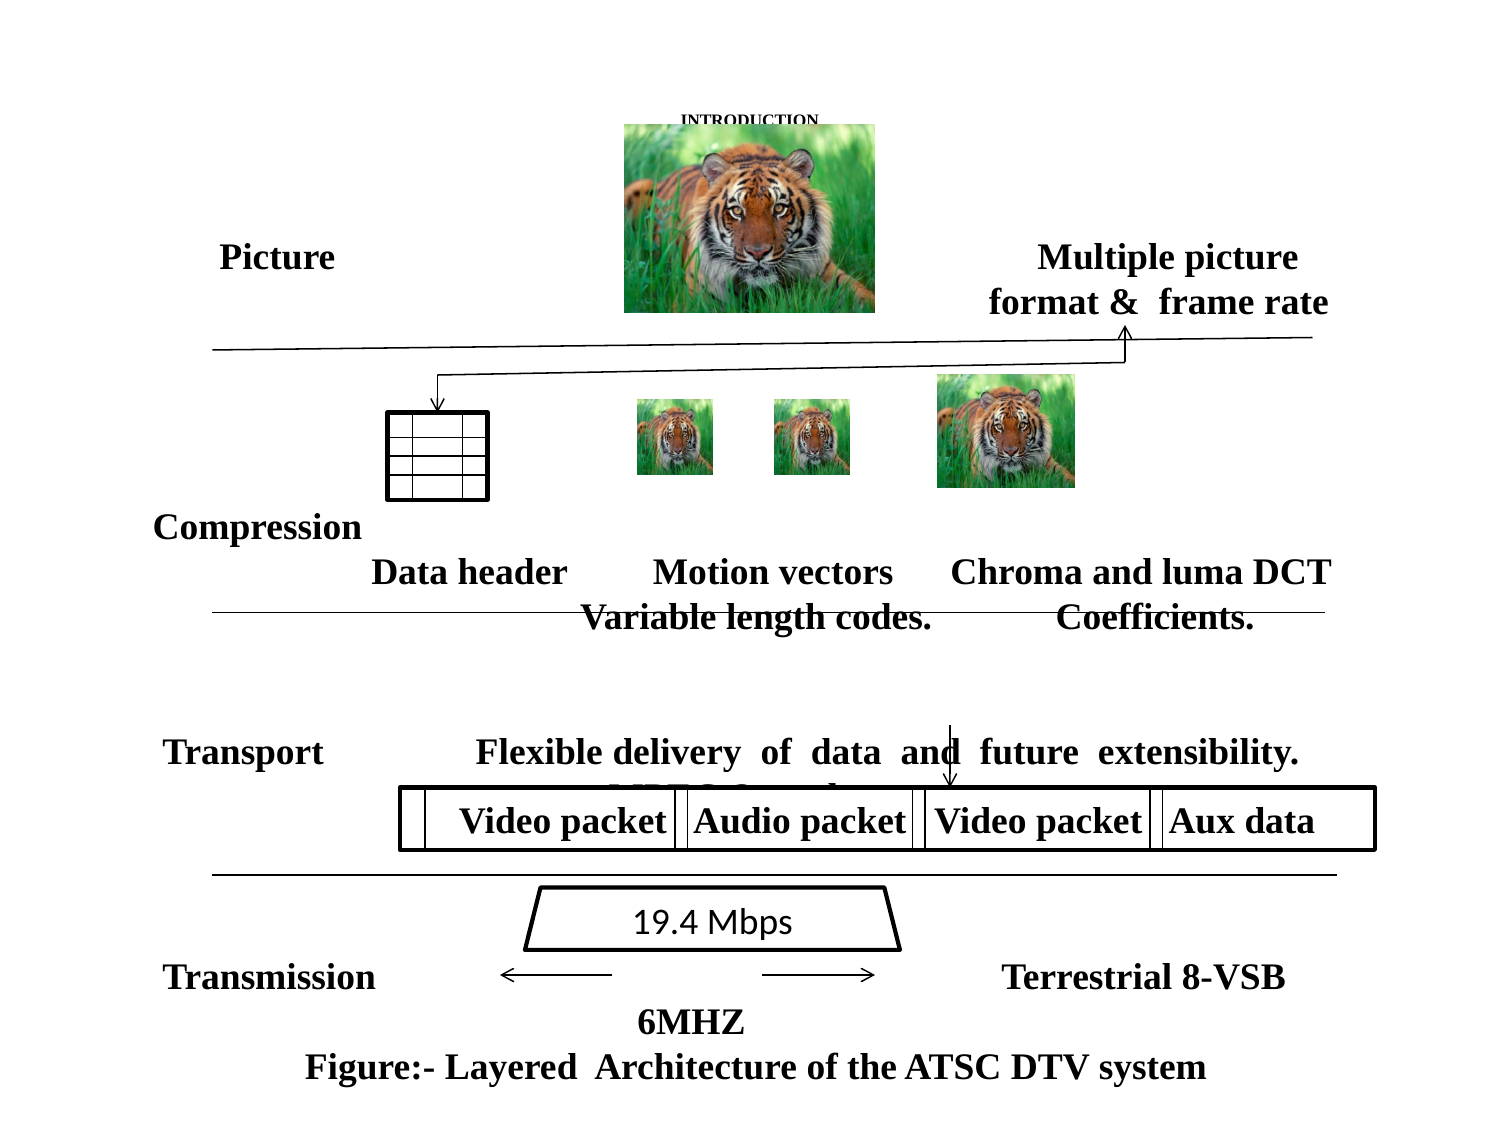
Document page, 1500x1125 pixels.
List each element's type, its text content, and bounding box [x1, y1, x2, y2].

text_box 19.4 Mbps [522, 885, 902, 952]
text_box [392, 438, 412, 449]
picture [937, 376, 1076, 488]
title INTRODUCTION [75, 45, 1425, 233]
text_box [413, 476, 462, 487]
text_box [438, 342, 1314, 495]
text_box [392, 457, 412, 468]
text_box Video packet Audio packet Video packet Aux data [398, 785, 1377, 852]
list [624, 124, 876, 313]
text_box [413, 438, 462, 449]
text_box [209, 339, 1124, 361]
text_box [413, 457, 462, 468]
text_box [437, 362, 1126, 376]
picture [637, 399, 713, 476]
picture [774, 399, 851, 476]
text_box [1129, 337, 1313, 351]
text_box [392, 476, 412, 487]
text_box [212, 337, 1120, 351]
text_box Picture Multiple picture format & frame rate Compression Data header Motion vectors Chroma and luma DCT Variable length codes. Coefficients. Transport Flexible delivery of data and future extensibility. MPEG-2 packets Transmission Terrestrial 8-VSB 6MHZ Figure:- Layered Architecture of the ATSC DTV system [99, 224, 1400, 1125]
